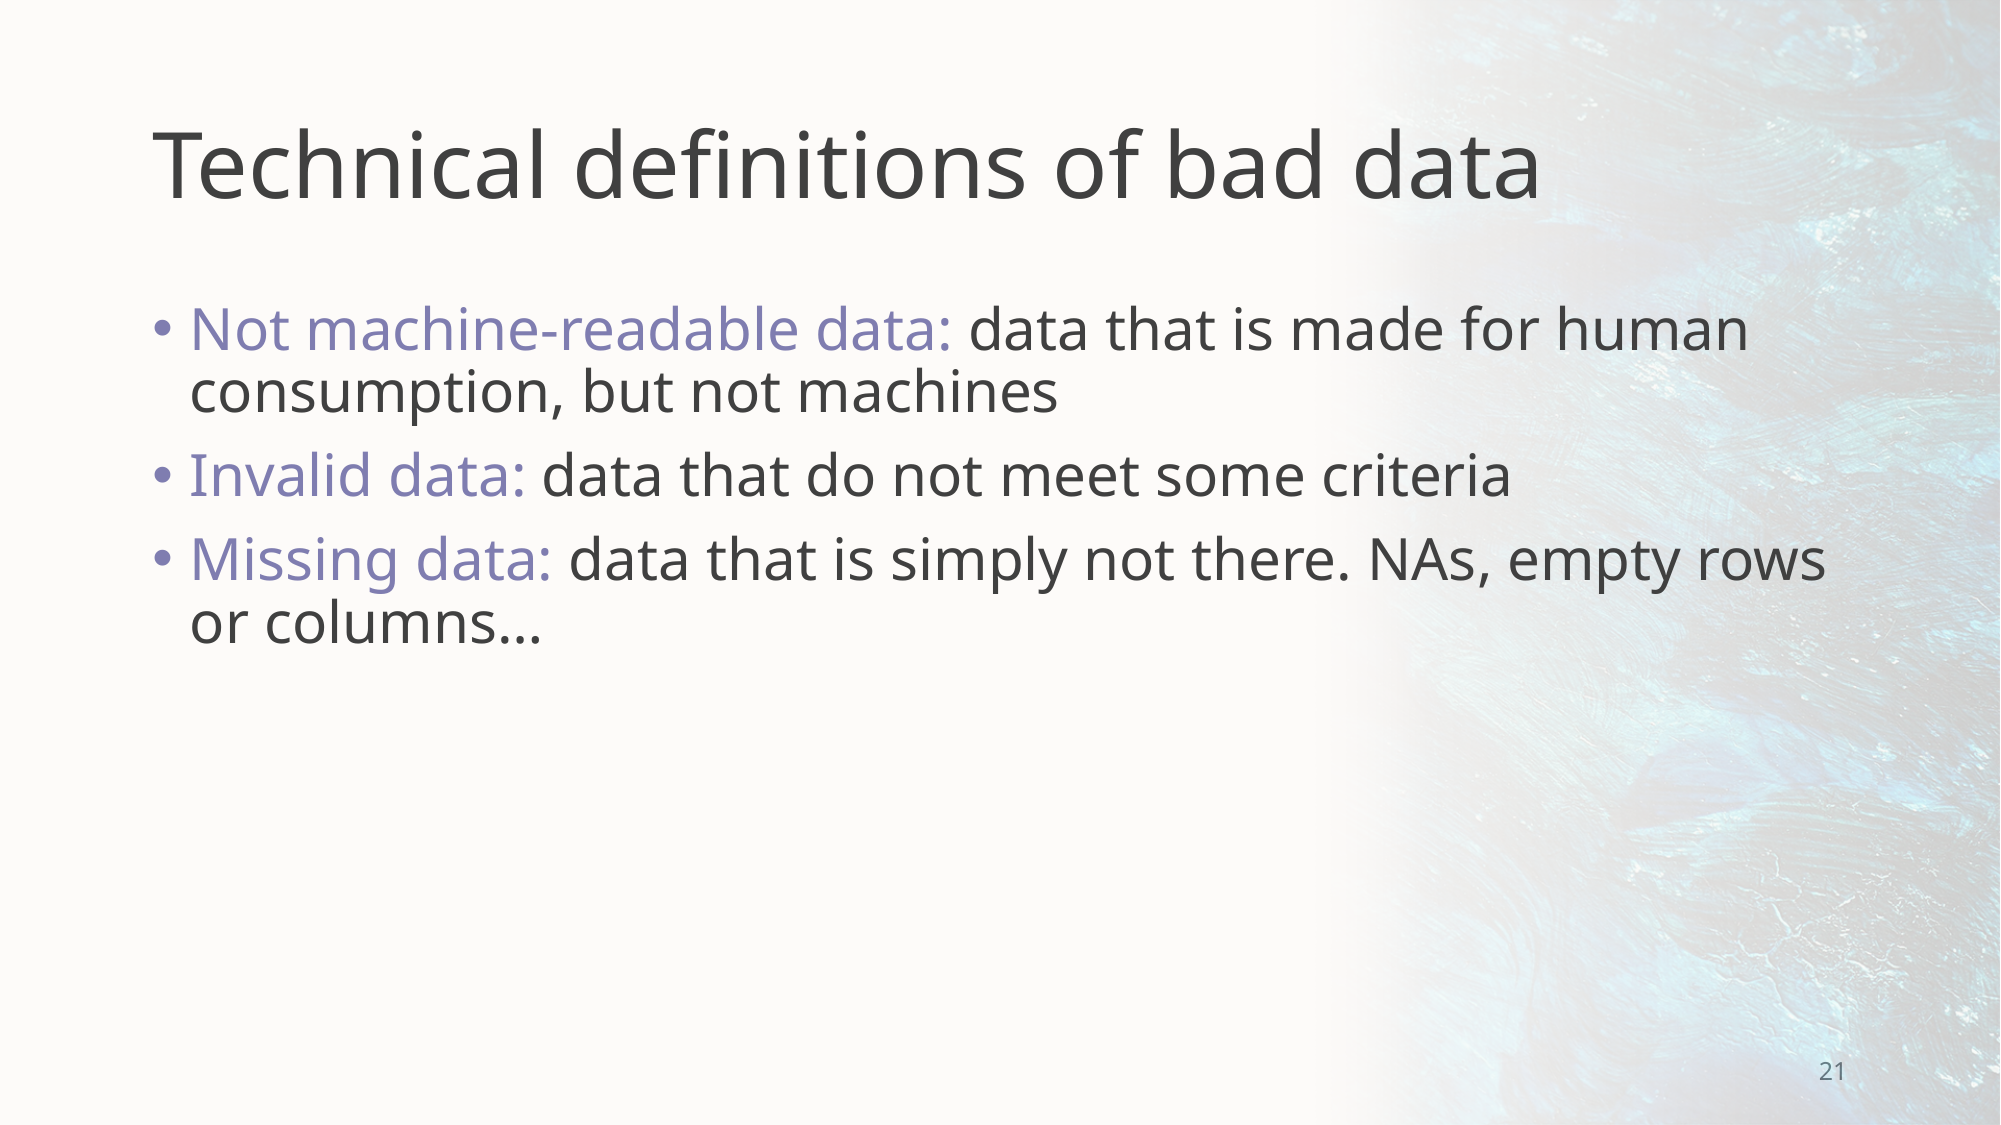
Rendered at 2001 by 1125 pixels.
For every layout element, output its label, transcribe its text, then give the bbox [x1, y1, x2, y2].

picture [1286, 0, 2000, 1125]
list Not machine-readable data: data that is made for human consumption, but not machines Invalid data: data that do not meet some criteria Missing data: data that is simply not there. NAs, empty rows or columns… [137, 292, 1286, 1125]
title Technical definitions of bad data [137, 59, 1286, 278]
text_box [162, 317, 1286, 1125]
